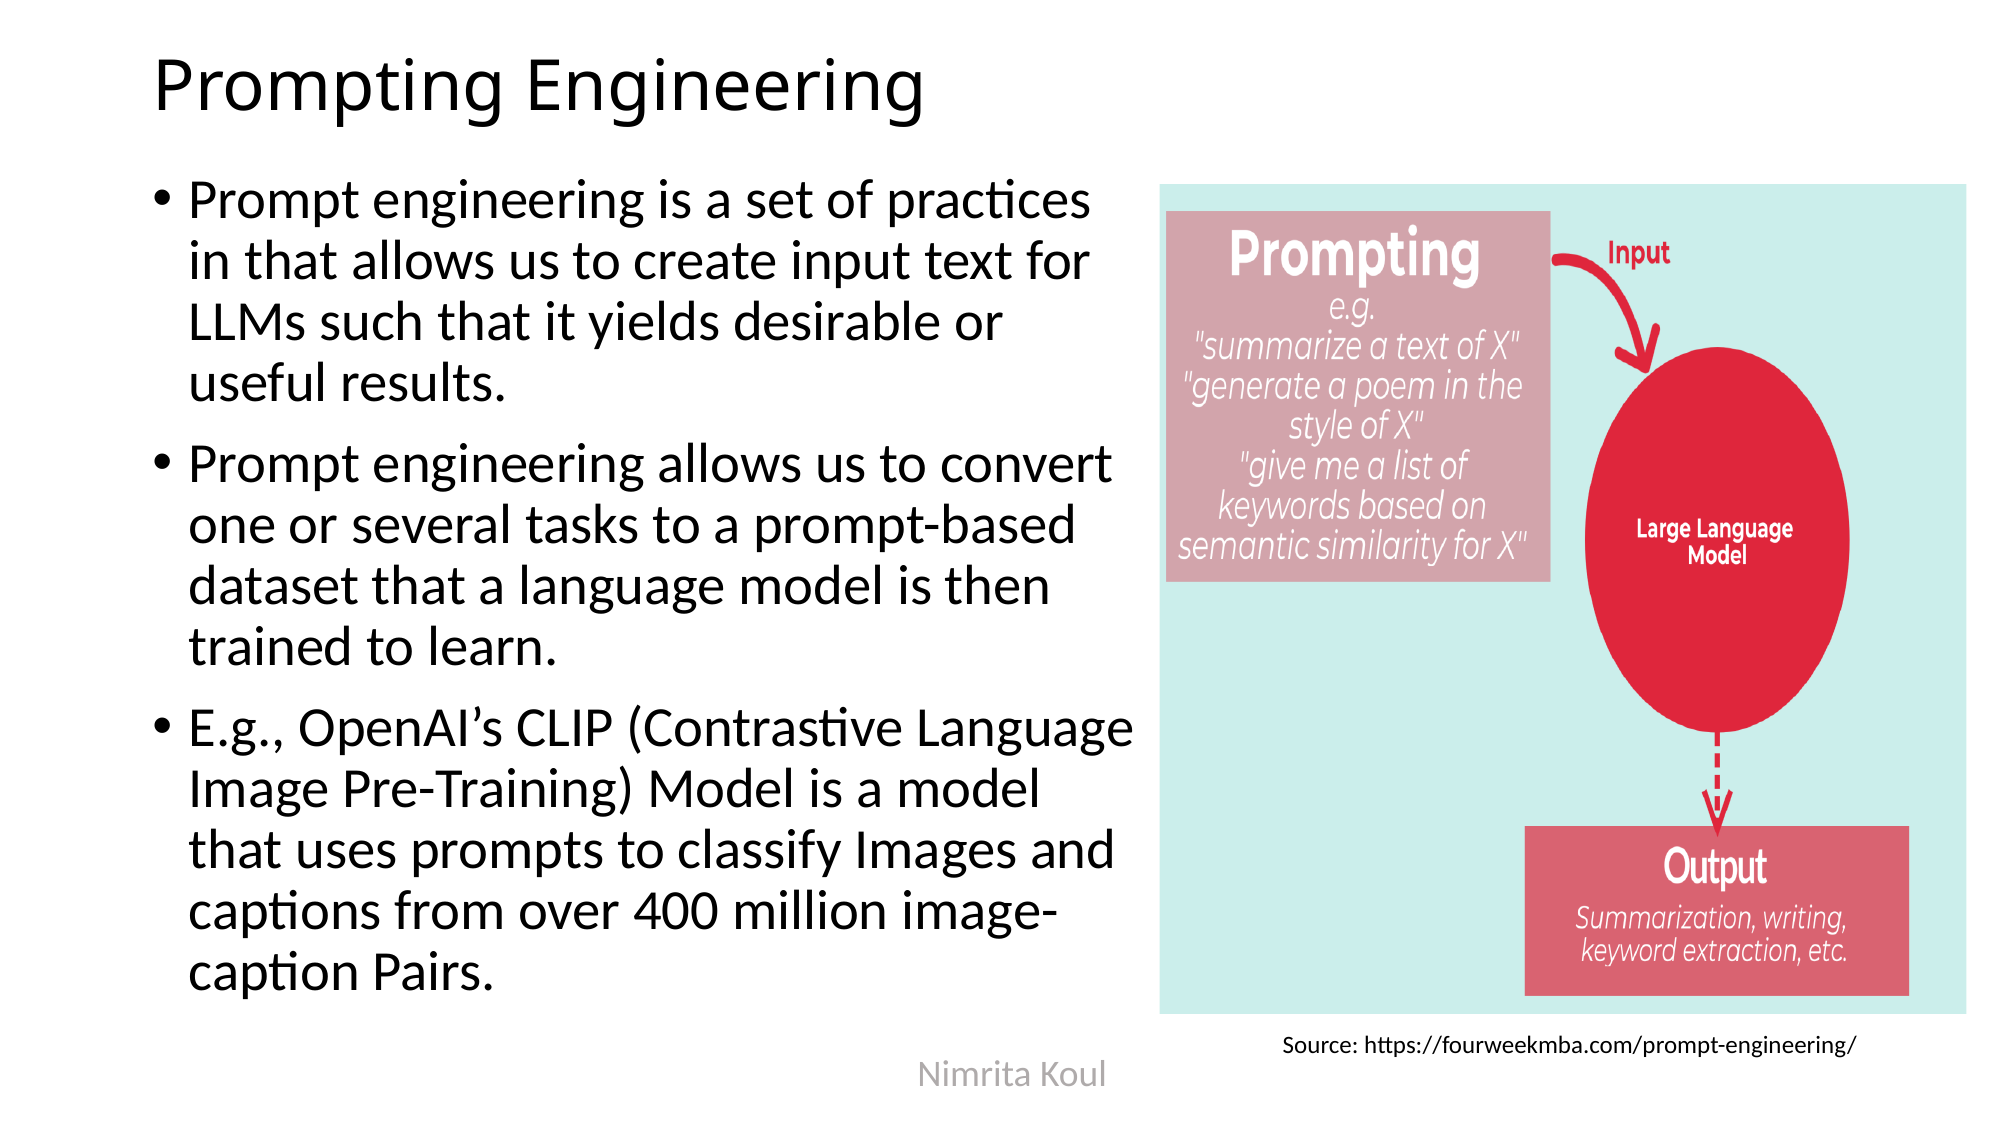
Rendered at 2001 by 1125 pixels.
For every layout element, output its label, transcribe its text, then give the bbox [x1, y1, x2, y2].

title Prompting Engineering [137, 41, 1863, 133]
picture [1159, 184, 1967, 1014]
text_box Source: https://fourweekmba.com/prompt-engineering/ [1267, 1020, 1873, 1066]
list Prompt engineering is a set of practices in that allows us to create input text for LLMs such that it yields desirable or useful results. Prompt engineering allows us to convert one or several tasks to a prompt-based dataset that a language model is then trained to learn. E.g., OpenAI’s CLIP (Contrastive Language Image Pre-Training) Model is a model that uses prompts to classify Images and captions from over 400 million image-caption Pairs. [137, 162, 1160, 1014]
